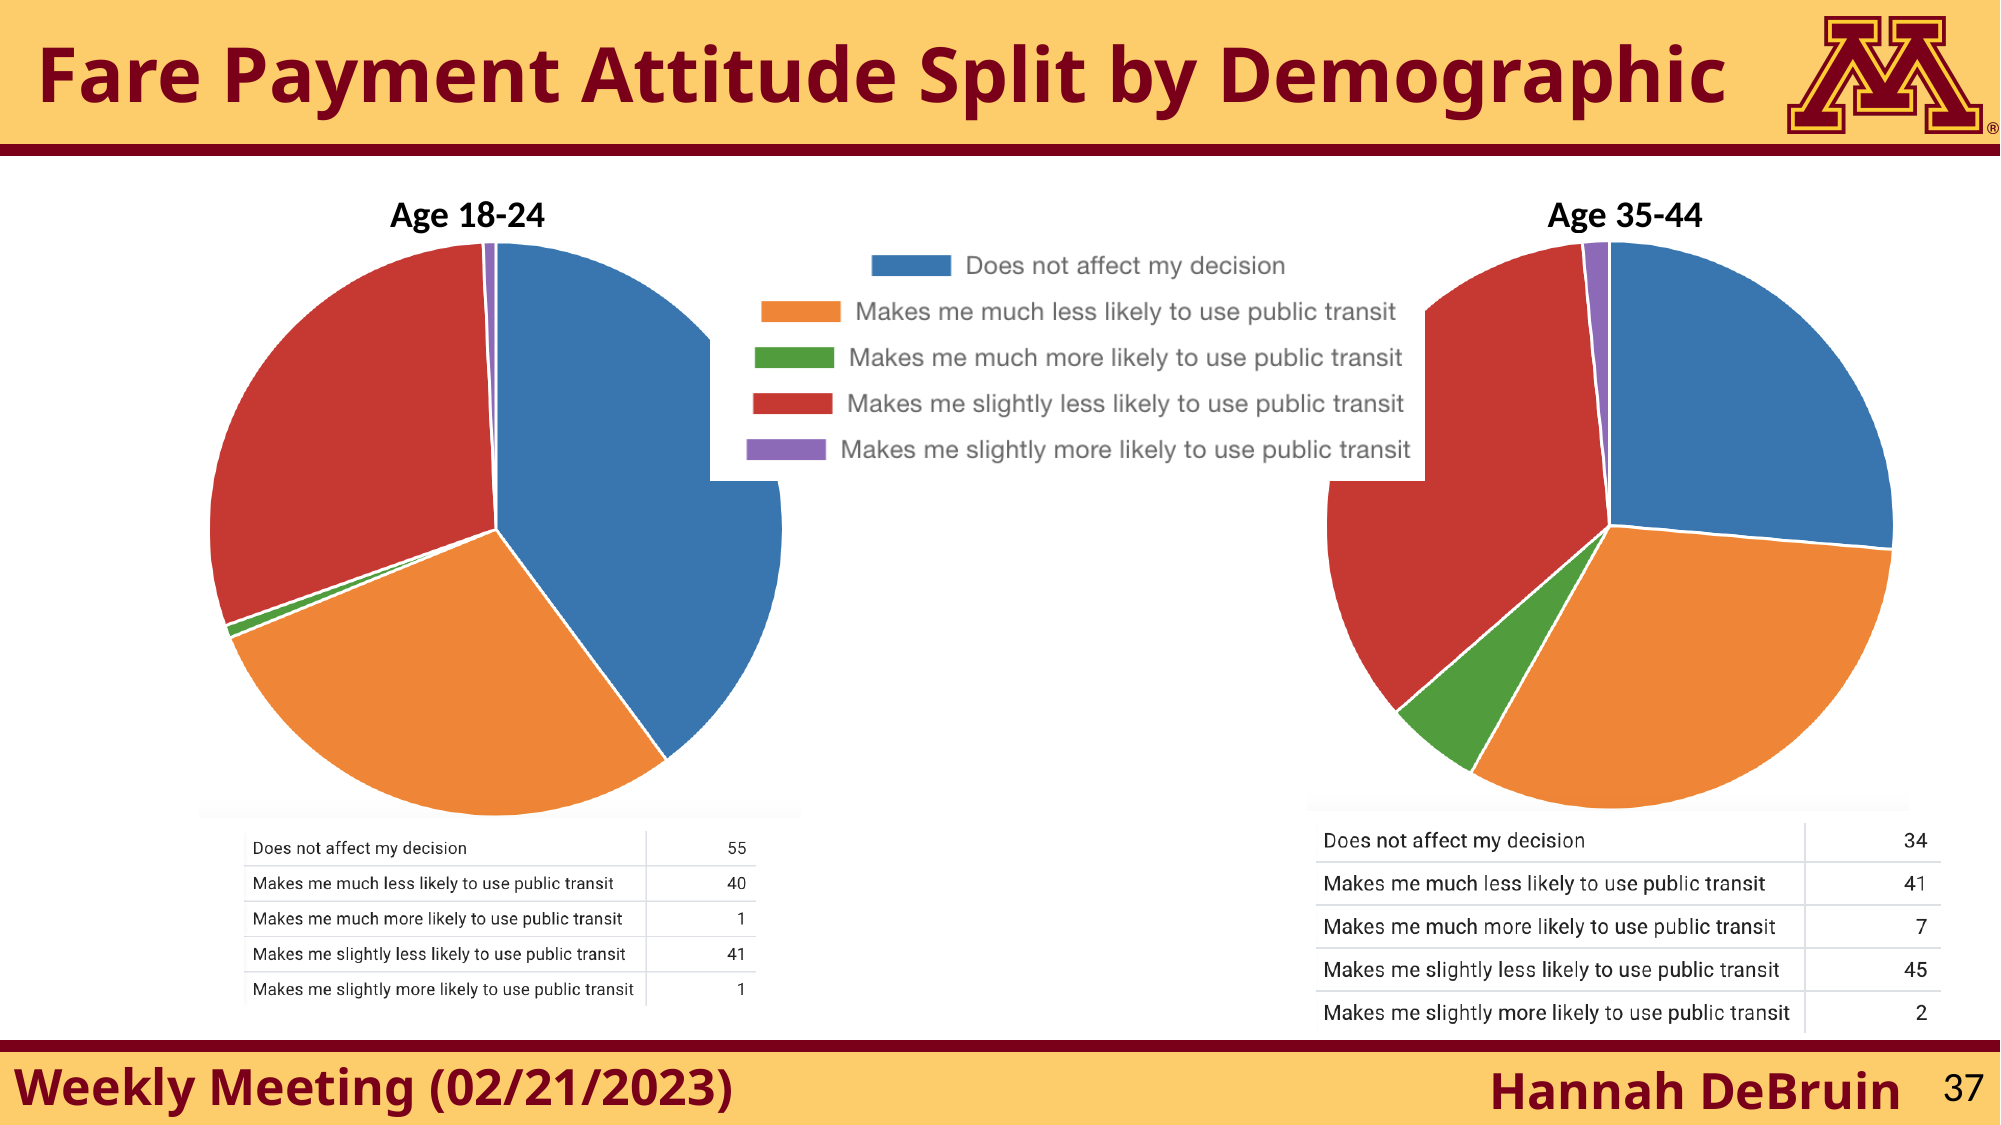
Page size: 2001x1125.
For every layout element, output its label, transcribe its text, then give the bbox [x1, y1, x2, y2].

text_box Age 35-44 [1532, 182, 1718, 233]
picture [199, 228, 1909, 818]
picture [244, 831, 756, 1006]
slide_number 37 [1550, 1052, 2000, 1125]
text_box Hannah DeBruin [1249, 1053, 1550, 1125]
picture [1316, 823, 1941, 1033]
text_box Fare Payment Attitude Split by Demographic [21, 29, 1749, 144]
text_box Age 18-24 [375, 182, 561, 243]
text_box [0, 0, 2000, 144]
picture [1786, 14, 2000, 136]
text_box [0, 1052, 1550, 1125]
text_box Weekly Meeting (02/21/2023) [0, 1053, 1000, 1125]
